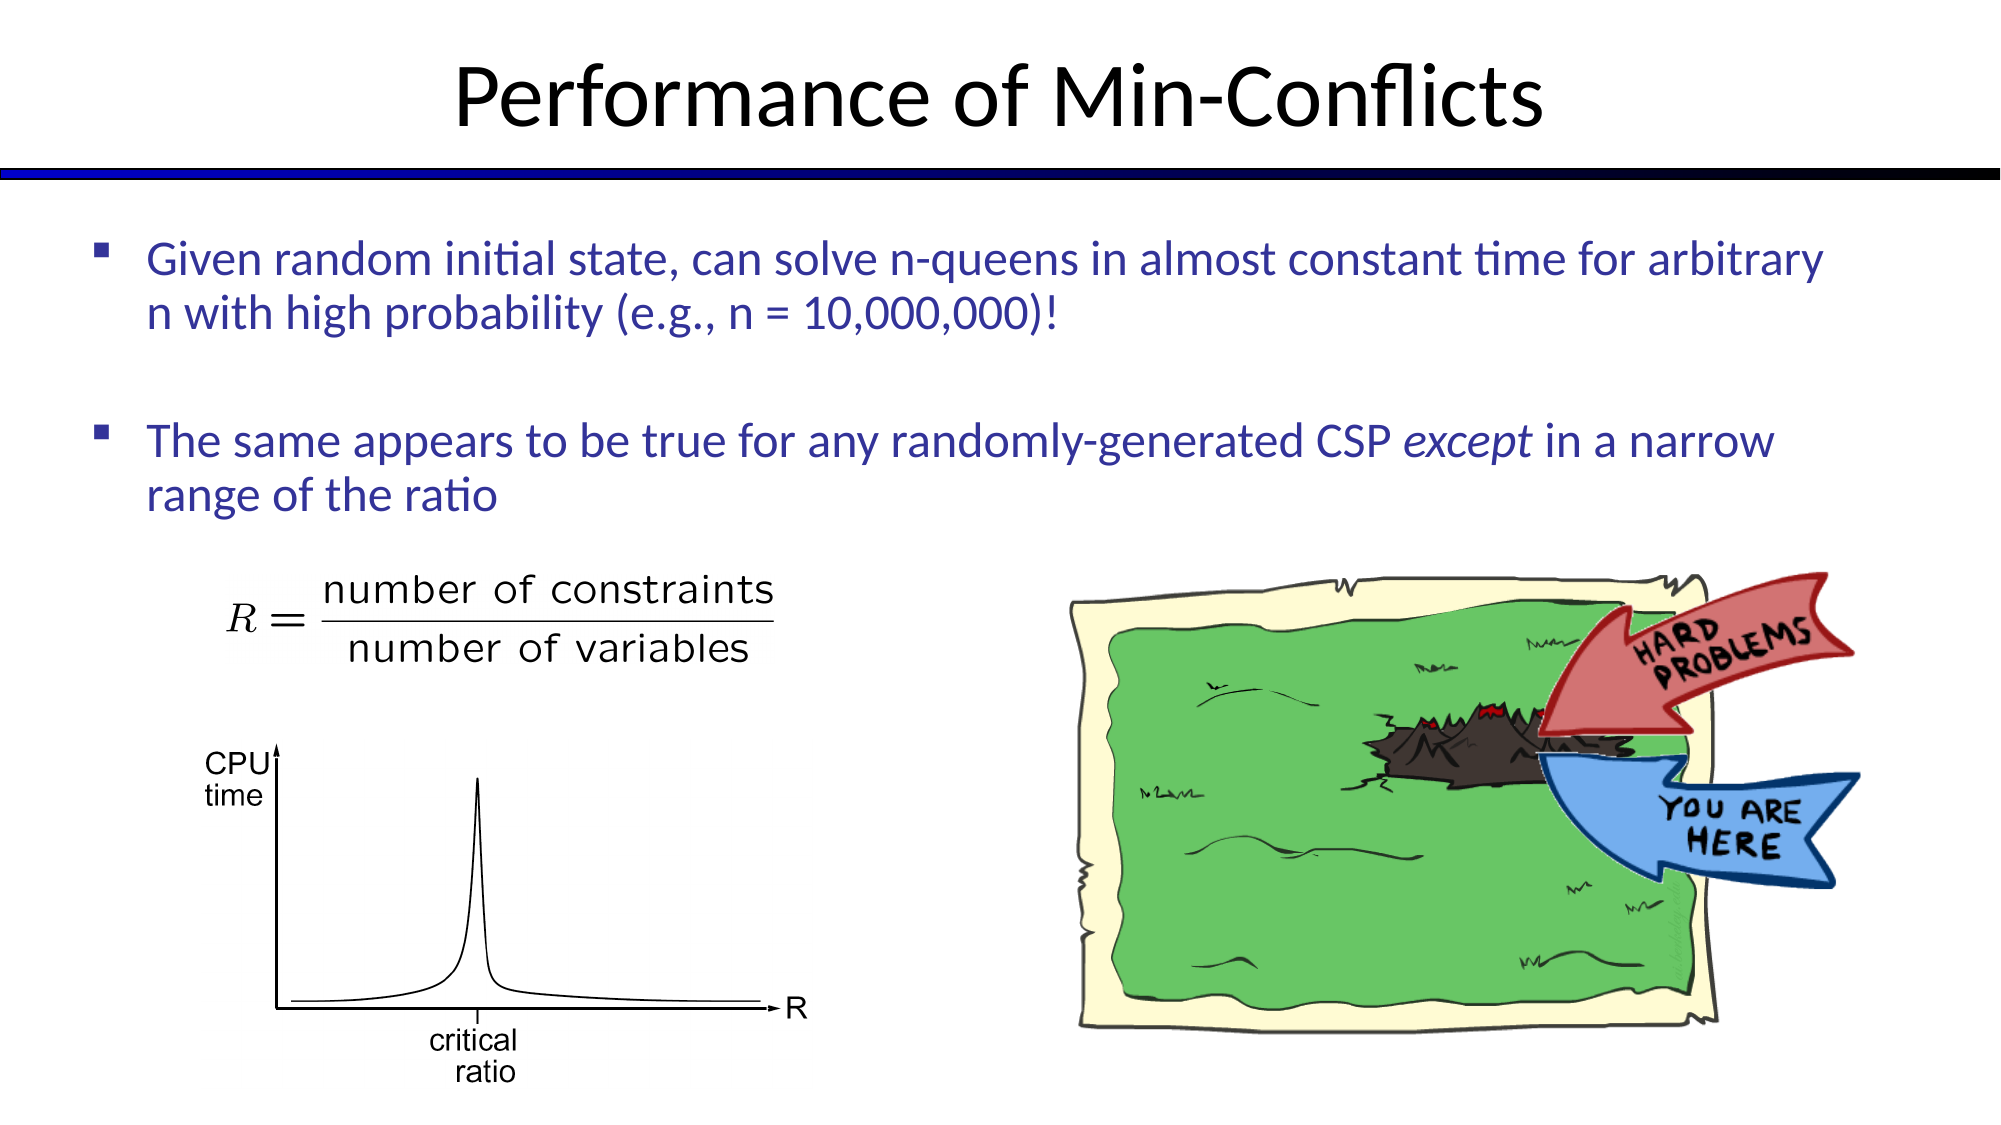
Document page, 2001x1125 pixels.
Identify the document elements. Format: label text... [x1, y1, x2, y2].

title Performance of Min-Conflicts [0, 0, 2000, 184]
picture [201, 739, 813, 1089]
picture [1063, 546, 1876, 1062]
list Given random initial state, can solve n-queens in almost constant time for arbitrary n with high probability (e.g., n = 10,000,000)! The same appears to be true for any randomly-generated CSP except in a narrow range of the ratio [74, 224, 1876, 563]
picture [224, 574, 776, 664]
